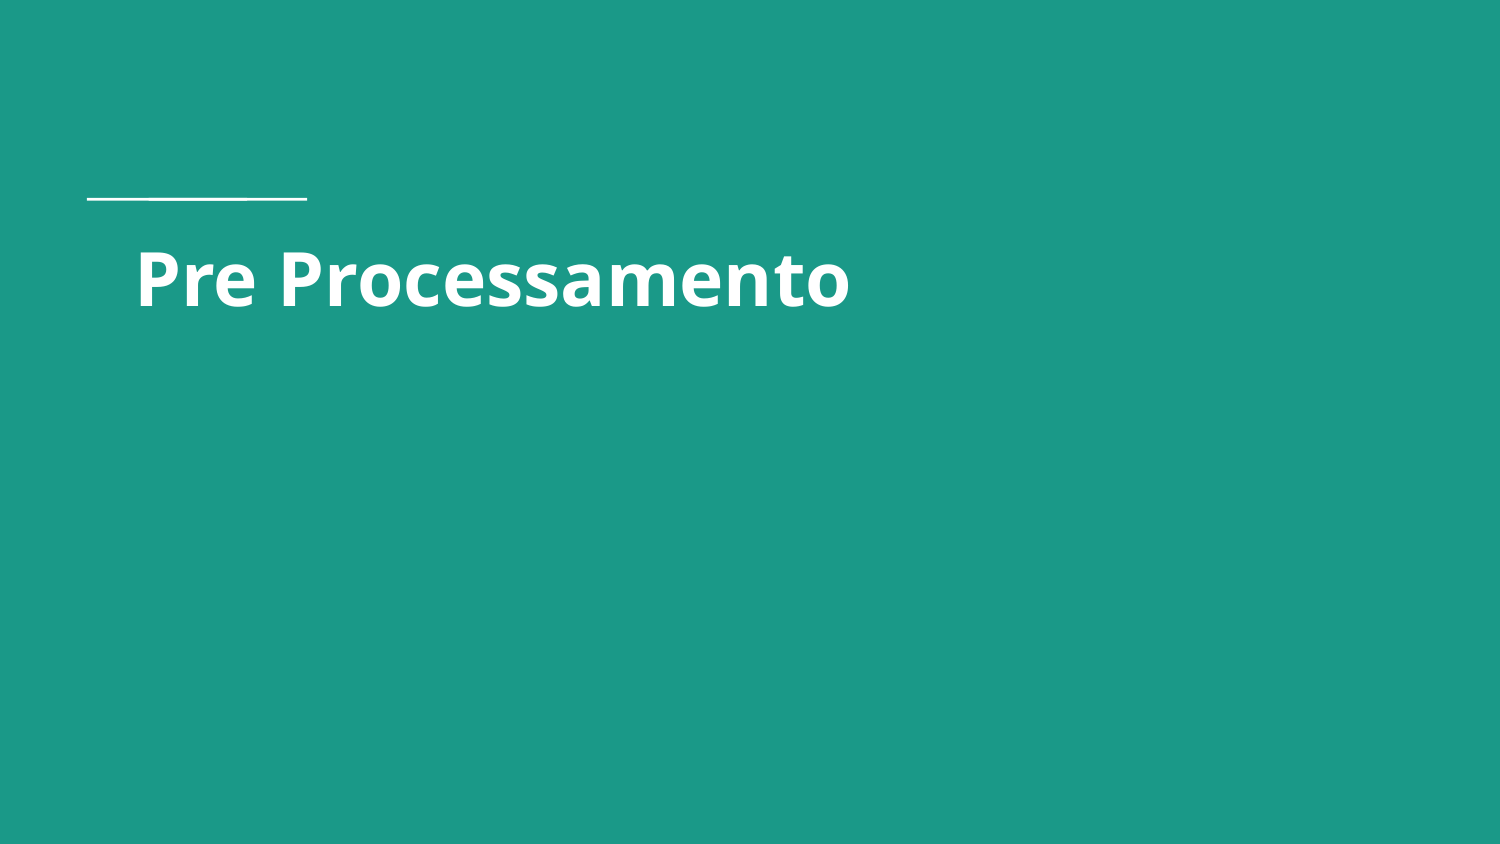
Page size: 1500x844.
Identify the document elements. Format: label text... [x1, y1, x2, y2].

title Pre Processamento [119, 216, 1381, 466]
